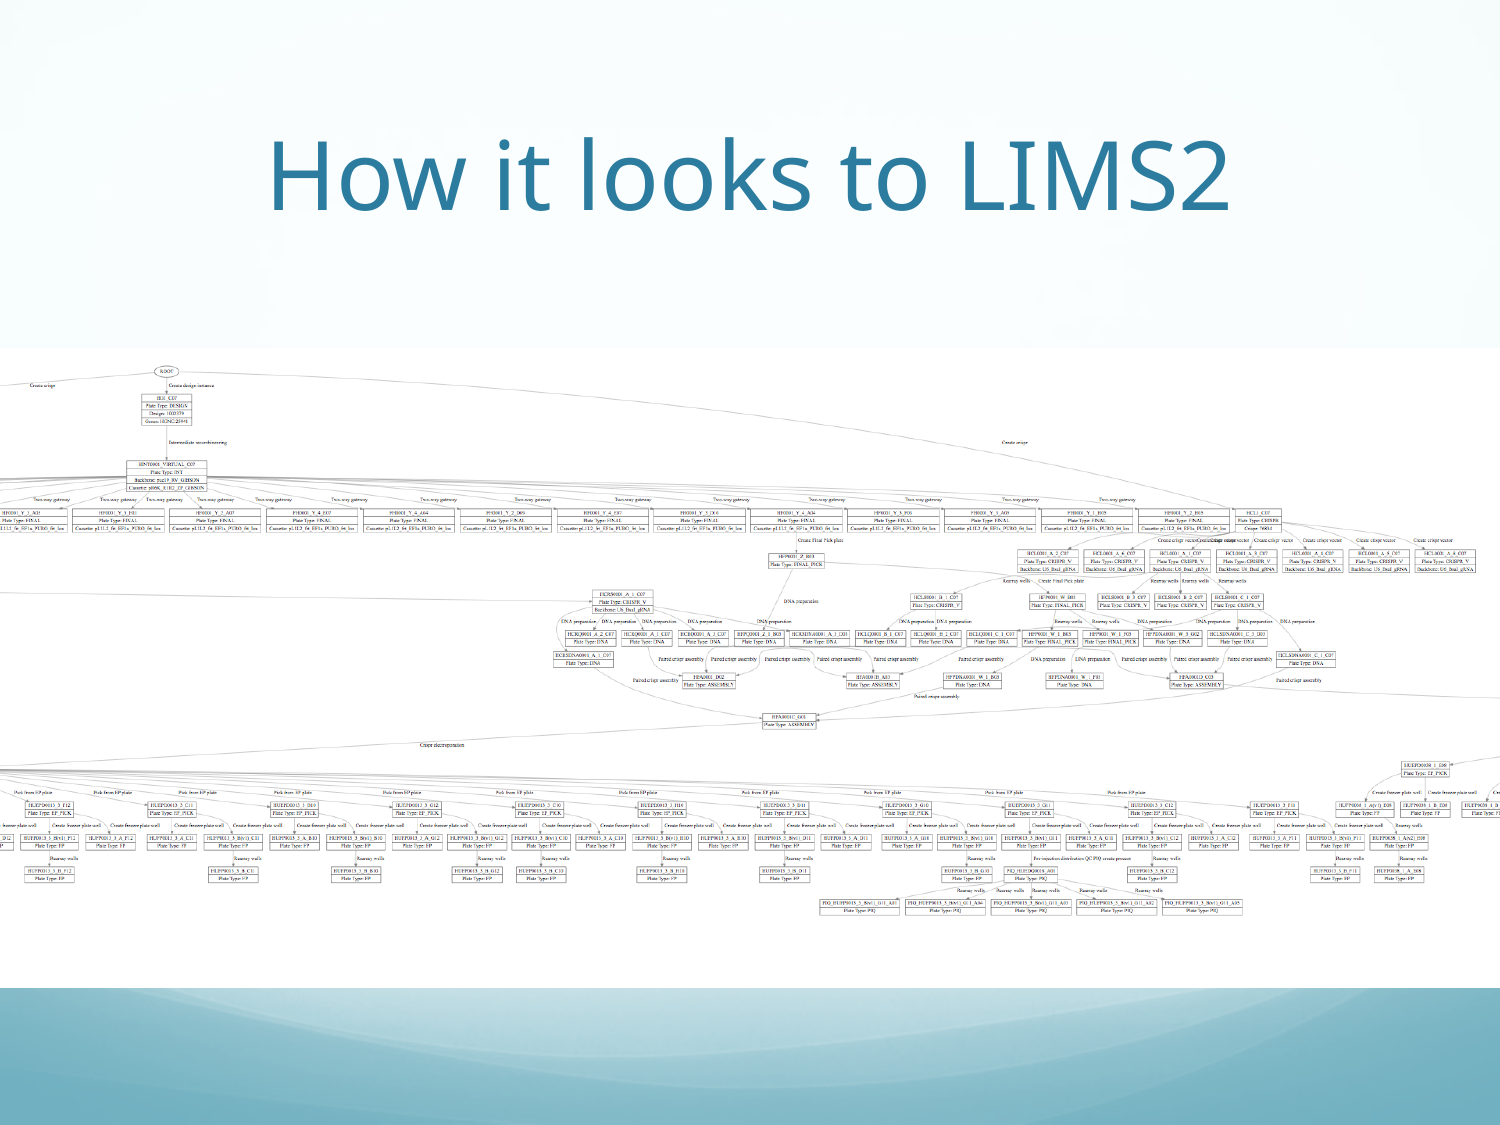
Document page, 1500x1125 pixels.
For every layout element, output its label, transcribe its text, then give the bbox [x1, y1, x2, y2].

picture [0, 348, 1500, 988]
title How it looks to LIMS2 [90, 17, 1410, 237]
